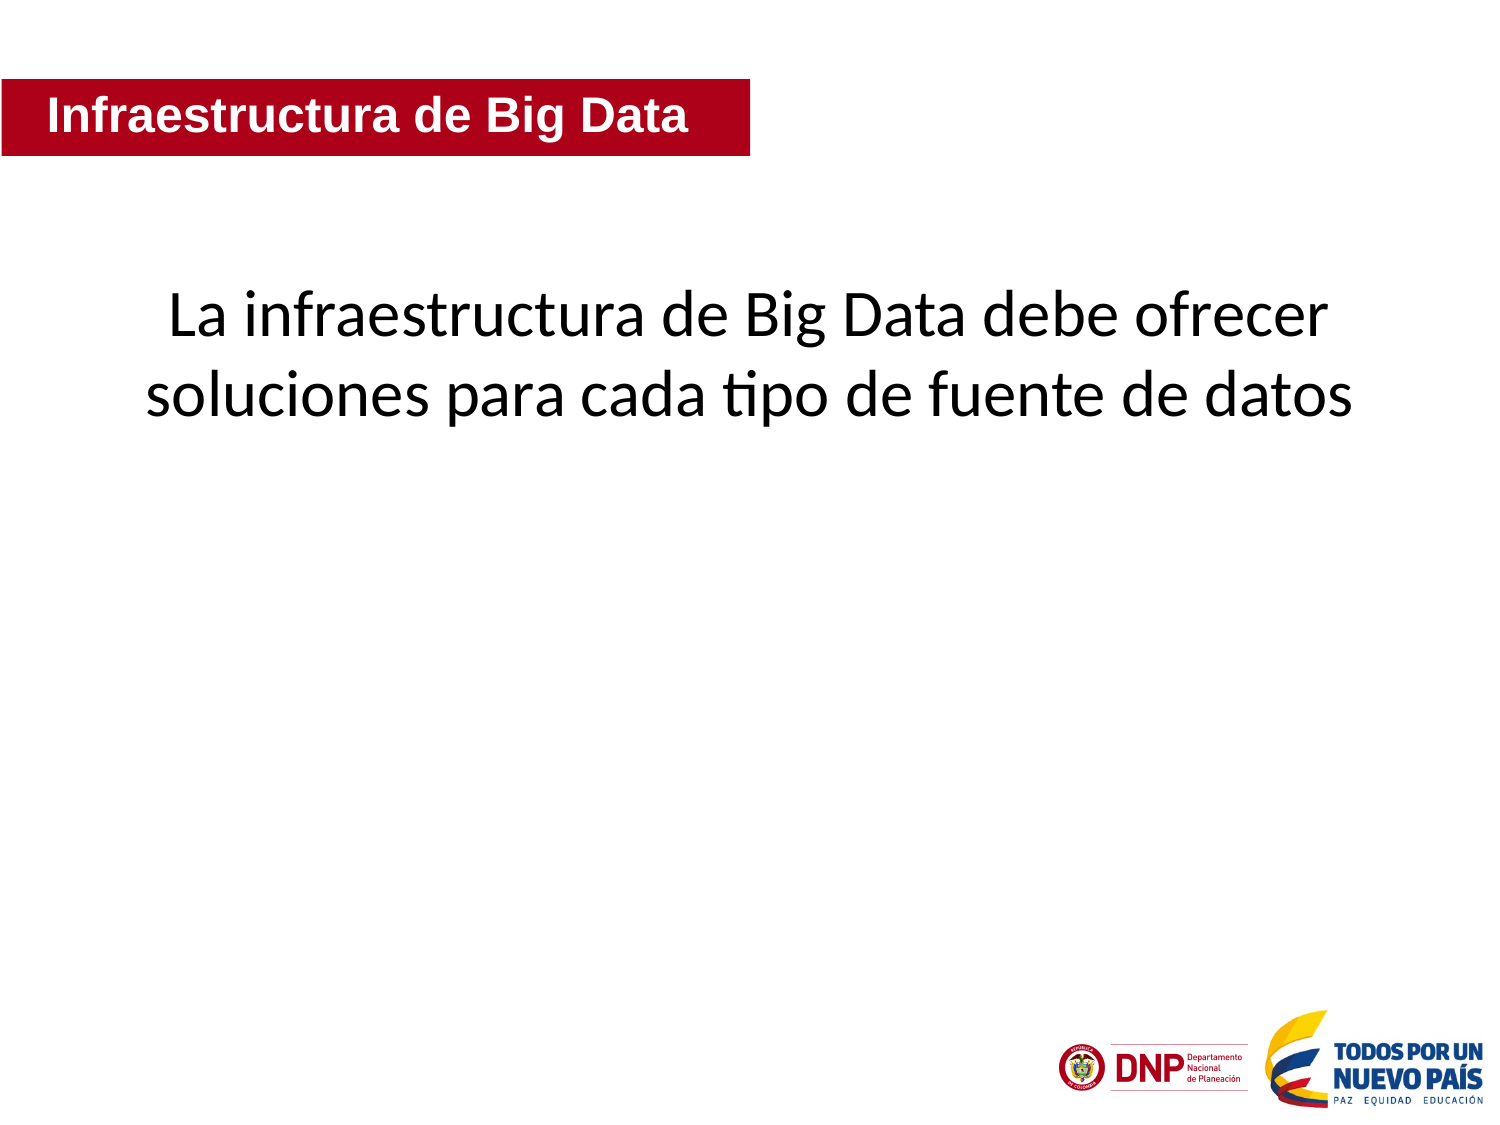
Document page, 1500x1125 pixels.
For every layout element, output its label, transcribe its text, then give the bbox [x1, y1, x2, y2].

list La infraestructura de Big Data debe ofrecer soluciones para cada tipo de fuente de datos [75, 262, 1425, 1005]
picture [1, 79, 751, 156]
picture [1059, 999, 1495, 1124]
